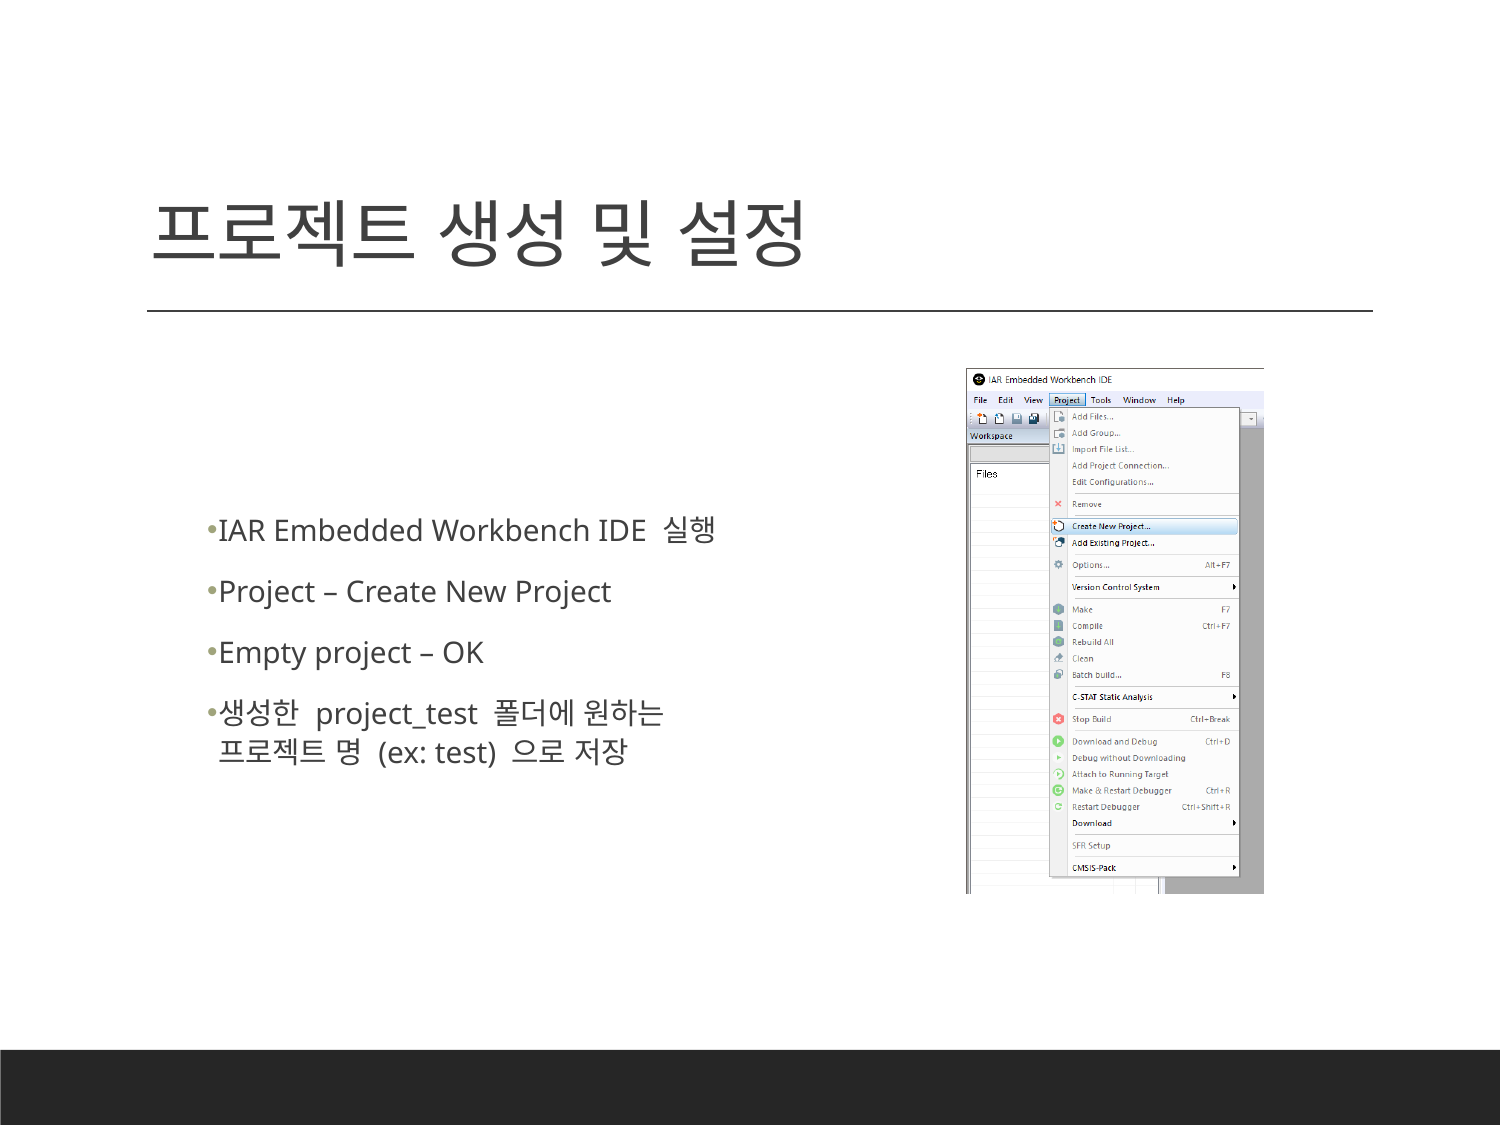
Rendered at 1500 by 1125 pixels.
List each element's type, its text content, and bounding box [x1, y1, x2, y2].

picture [966, 368, 1264, 895]
title 프로젝트 생성 및 설정 [135, 47, 1373, 285]
list IAR Embedded Workbench IDE 실행 Project – Create New Project Empty project – OK 생성한 project_test 폴더에 원하는 프로젝트 명 (ex: test) 으로 저장 [207, 500, 754, 860]
